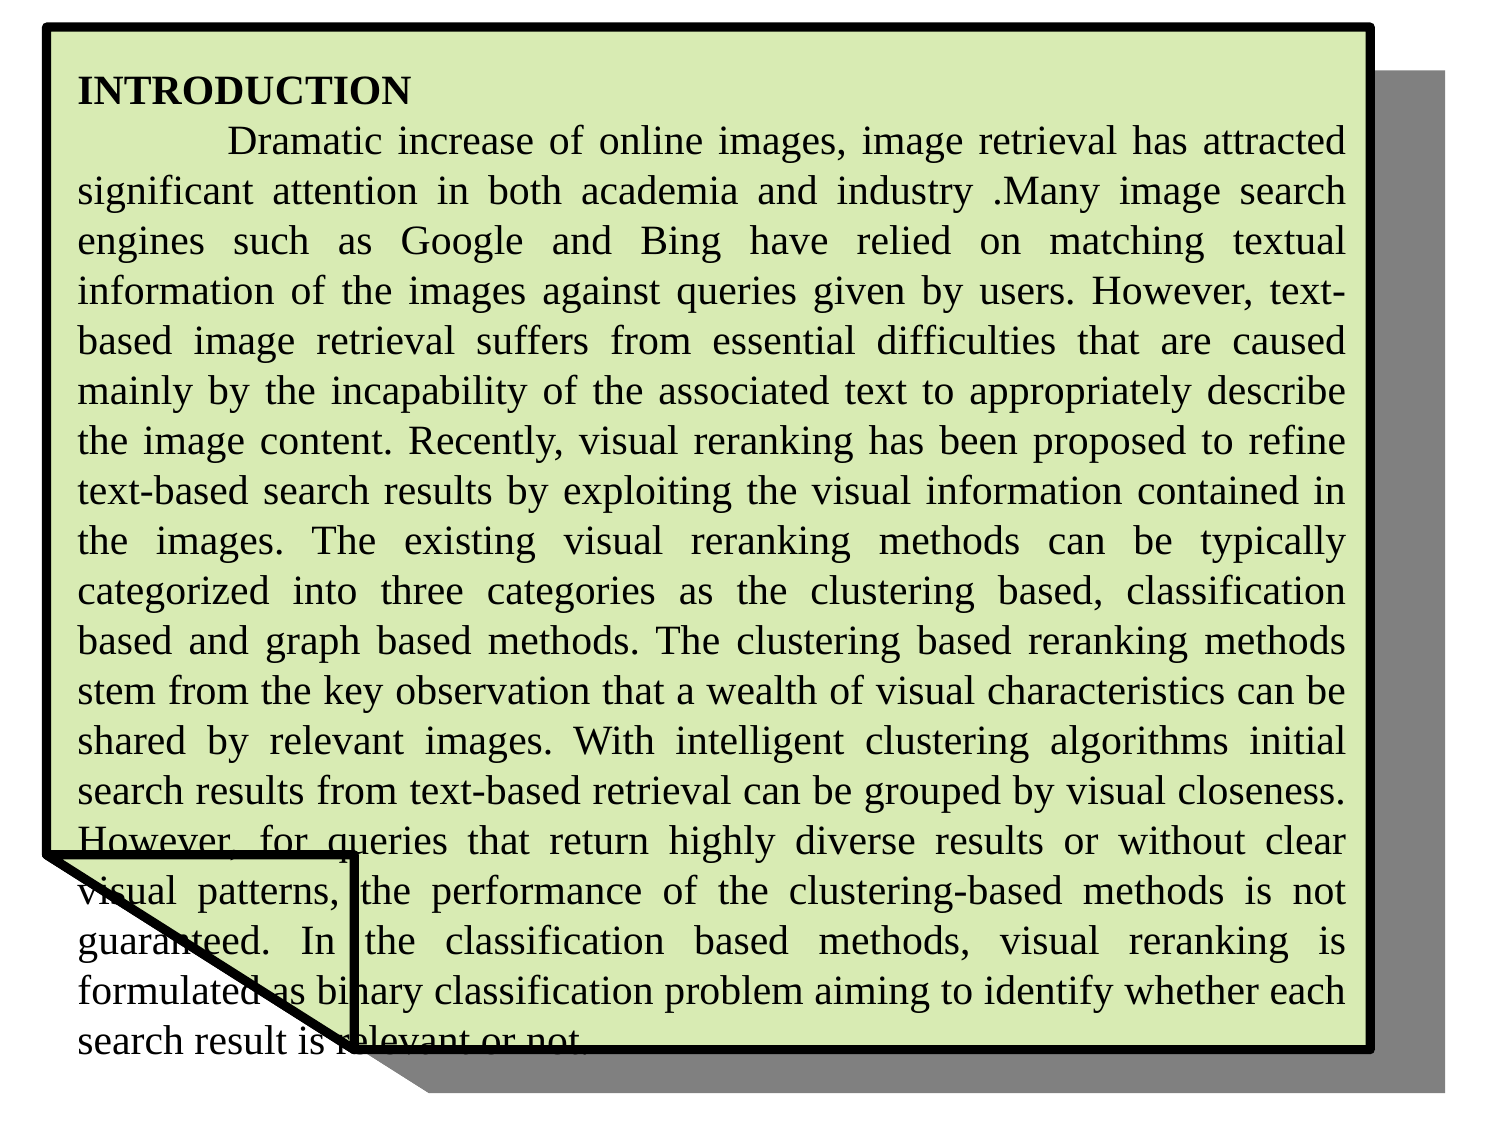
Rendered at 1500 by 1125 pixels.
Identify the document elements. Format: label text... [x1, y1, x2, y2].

text_box INTRODUCTION Dramatic increase of online images, image retrieval has attracted significant attention in both academia and industry .Many image search engines such as Google and Bing have relied on matching textual information of the images against queries given by users. However, text-based image retrieval suffers from essential difficulties that are caused mainly by the incapability of the associated text to appropriately describe the image content. Recently, visual reranking has been proposed to refine text-based search results by exploiting the visual information contained in the images. The existing visual reranking methods can be typically categorized into three categories as the clustering based, classification based and graph based methods. The clustering based reranking methods stem from the key observation that a wealth of visual characteristics can be shared by relevant images. With intelligent clustering algorithms initial search results from text-based retrieval can be grouped by visual closeness. However, for queries that return highly diverse results or without clear visual patterns, the performance of the clustering-based methods is not guaranteed. In the classification based methods, visual reranking is formulated as binary classification problem aiming to identify whether each search result is relevant or not. [62, 4, 1363, 1071]
